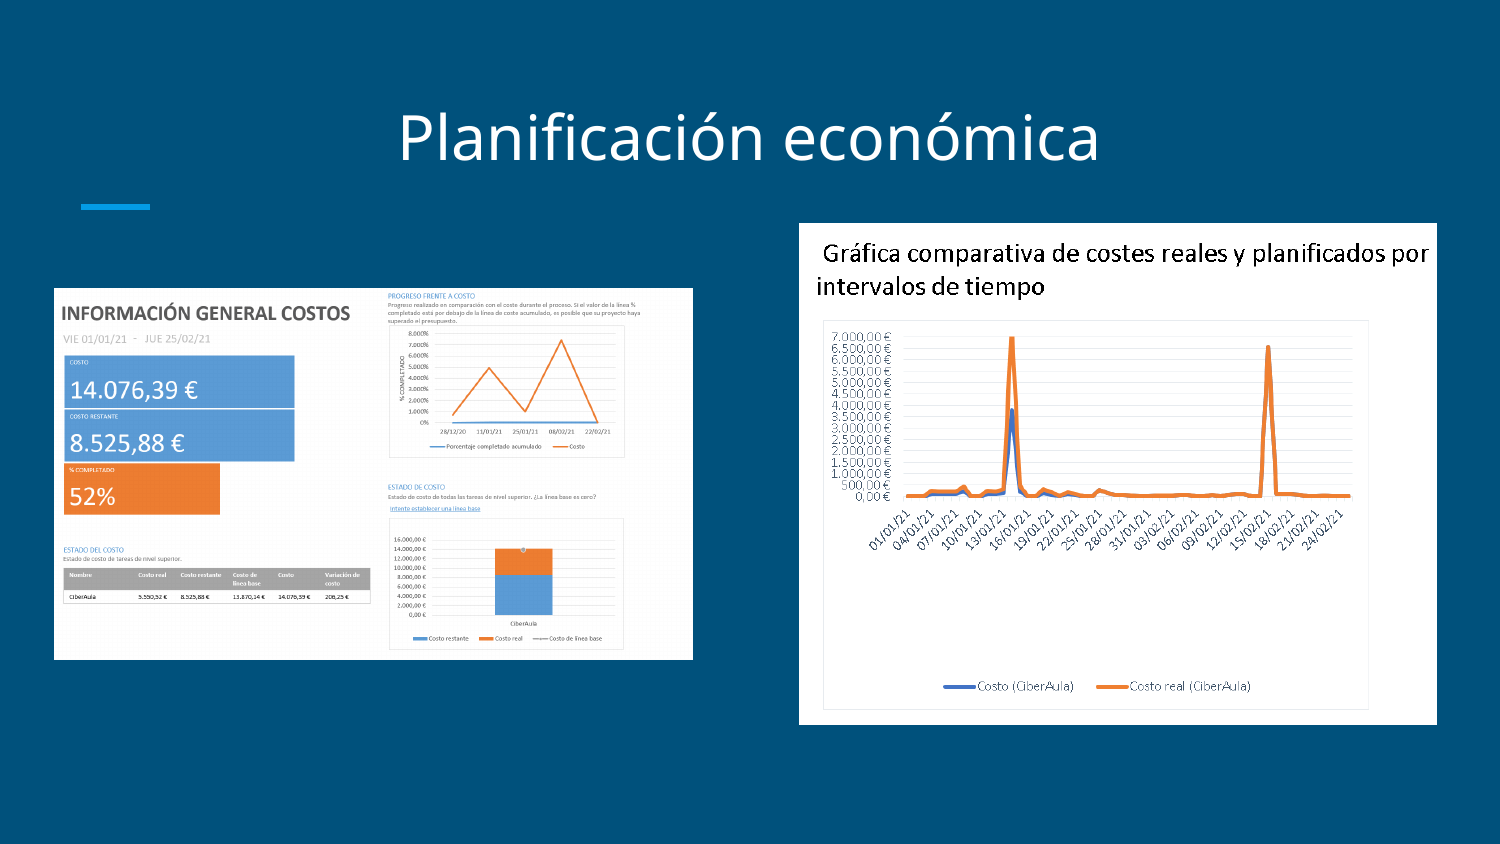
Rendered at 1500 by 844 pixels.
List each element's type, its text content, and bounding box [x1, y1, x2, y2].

picture [800, 224, 1436, 724]
title Planificación económica [63, 75, 1437, 188]
picture [55, 289, 692, 659]
